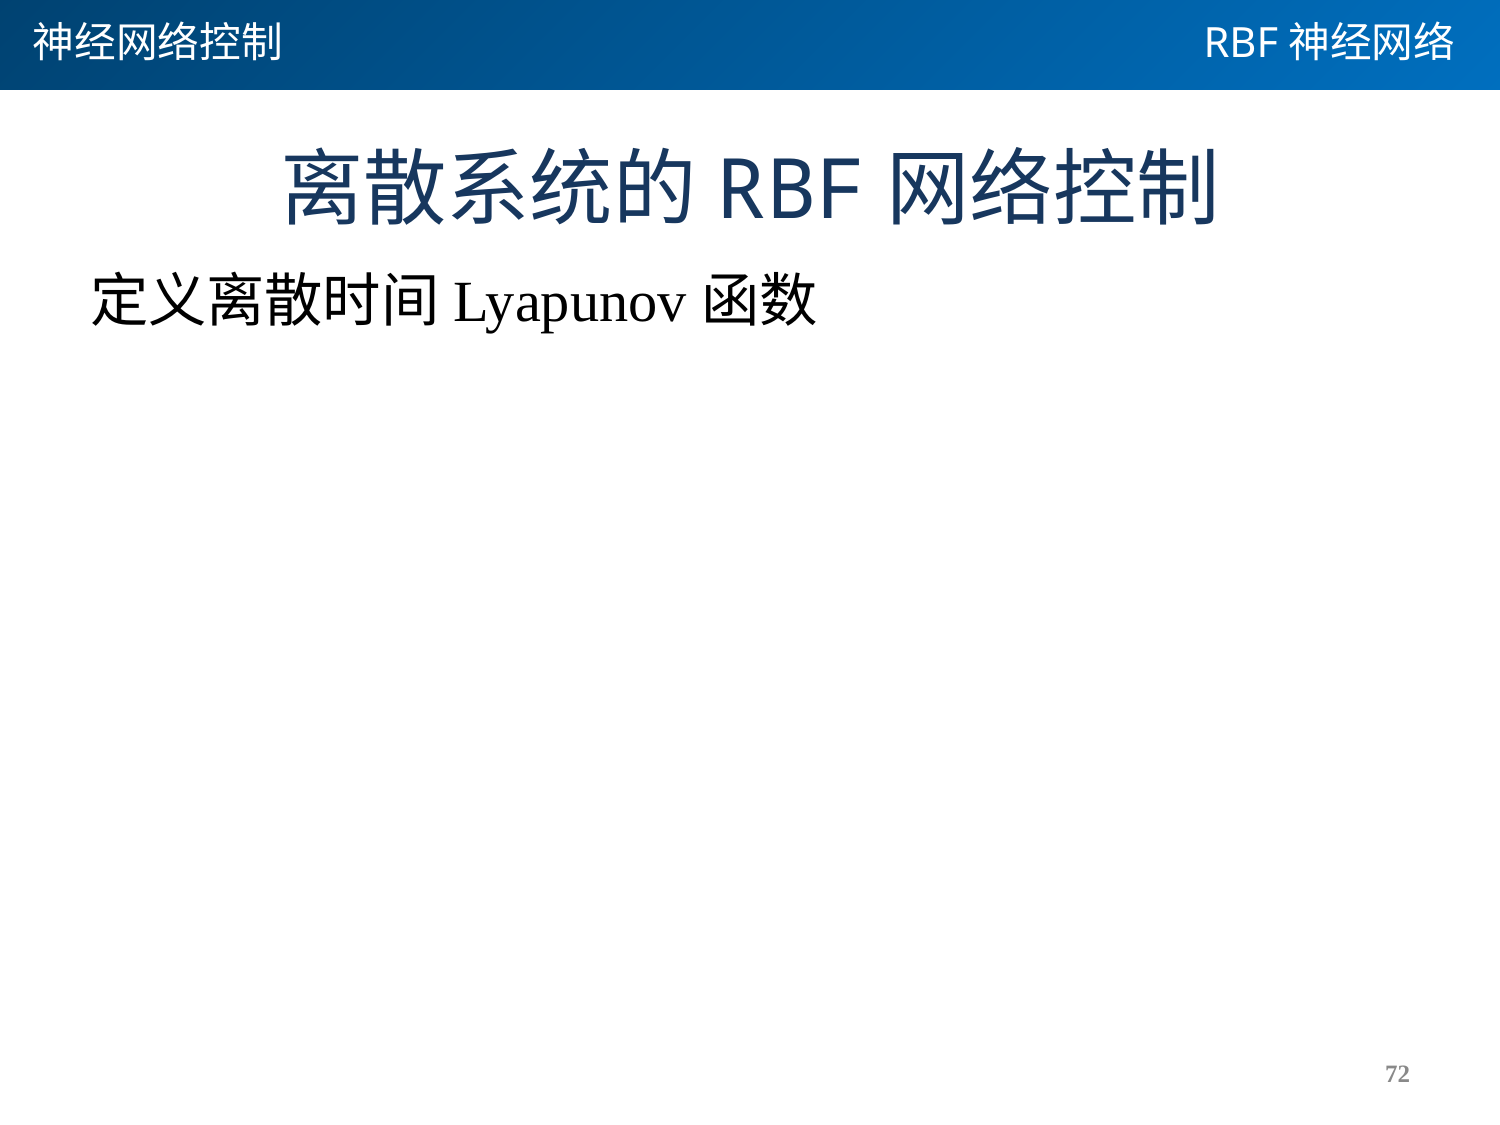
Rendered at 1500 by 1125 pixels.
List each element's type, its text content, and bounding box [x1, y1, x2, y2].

title 离散系统的RBF网络控制 [75, 91, 1425, 279]
list 神经网络控制 [17, 8, 561, 80]
slide_number 72 [1074, 1042, 1425, 1103]
list RBF神经网络 [938, 8, 1471, 80]
